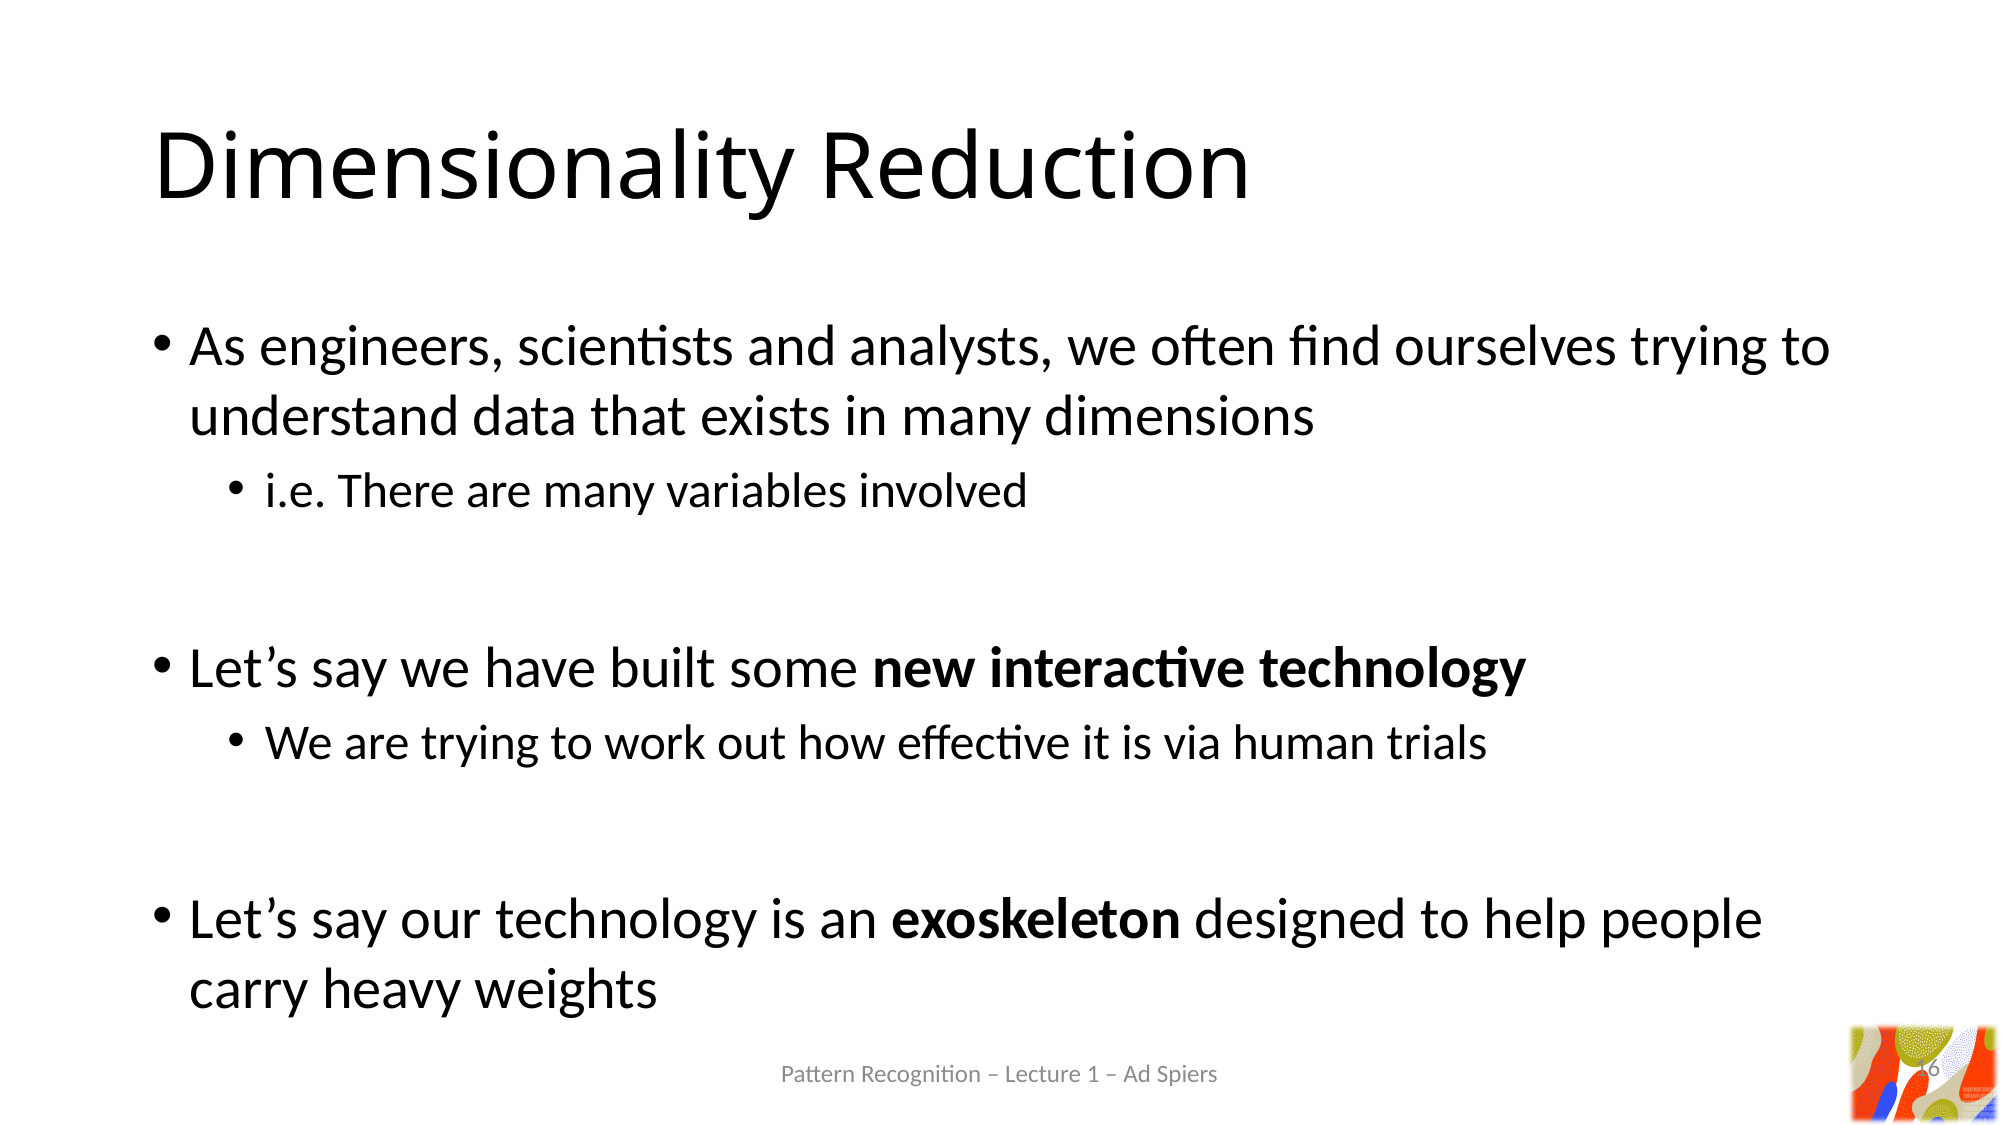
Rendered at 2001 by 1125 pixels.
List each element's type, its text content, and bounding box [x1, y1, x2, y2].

picture [1854, 1030, 1992, 1117]
footer Pattern Recognition – Lecture 1 – Ad Spiers [662, 1042, 1338, 1103]
list As engineers, scientists and analysts, we often find ourselves trying to understand data that exists in many dimensions i.e. There are many variables involved Let’s say we have built some new interactive technology We are trying to work out how effective it is via human trials Let’s say our technology is an exoskeleton designed to help people carry heavy weights [137, 299, 1863, 1014]
title Dimensionality Reduction [137, 59, 1863, 278]
slide_number 16 [1505, 1036, 1956, 1097]
